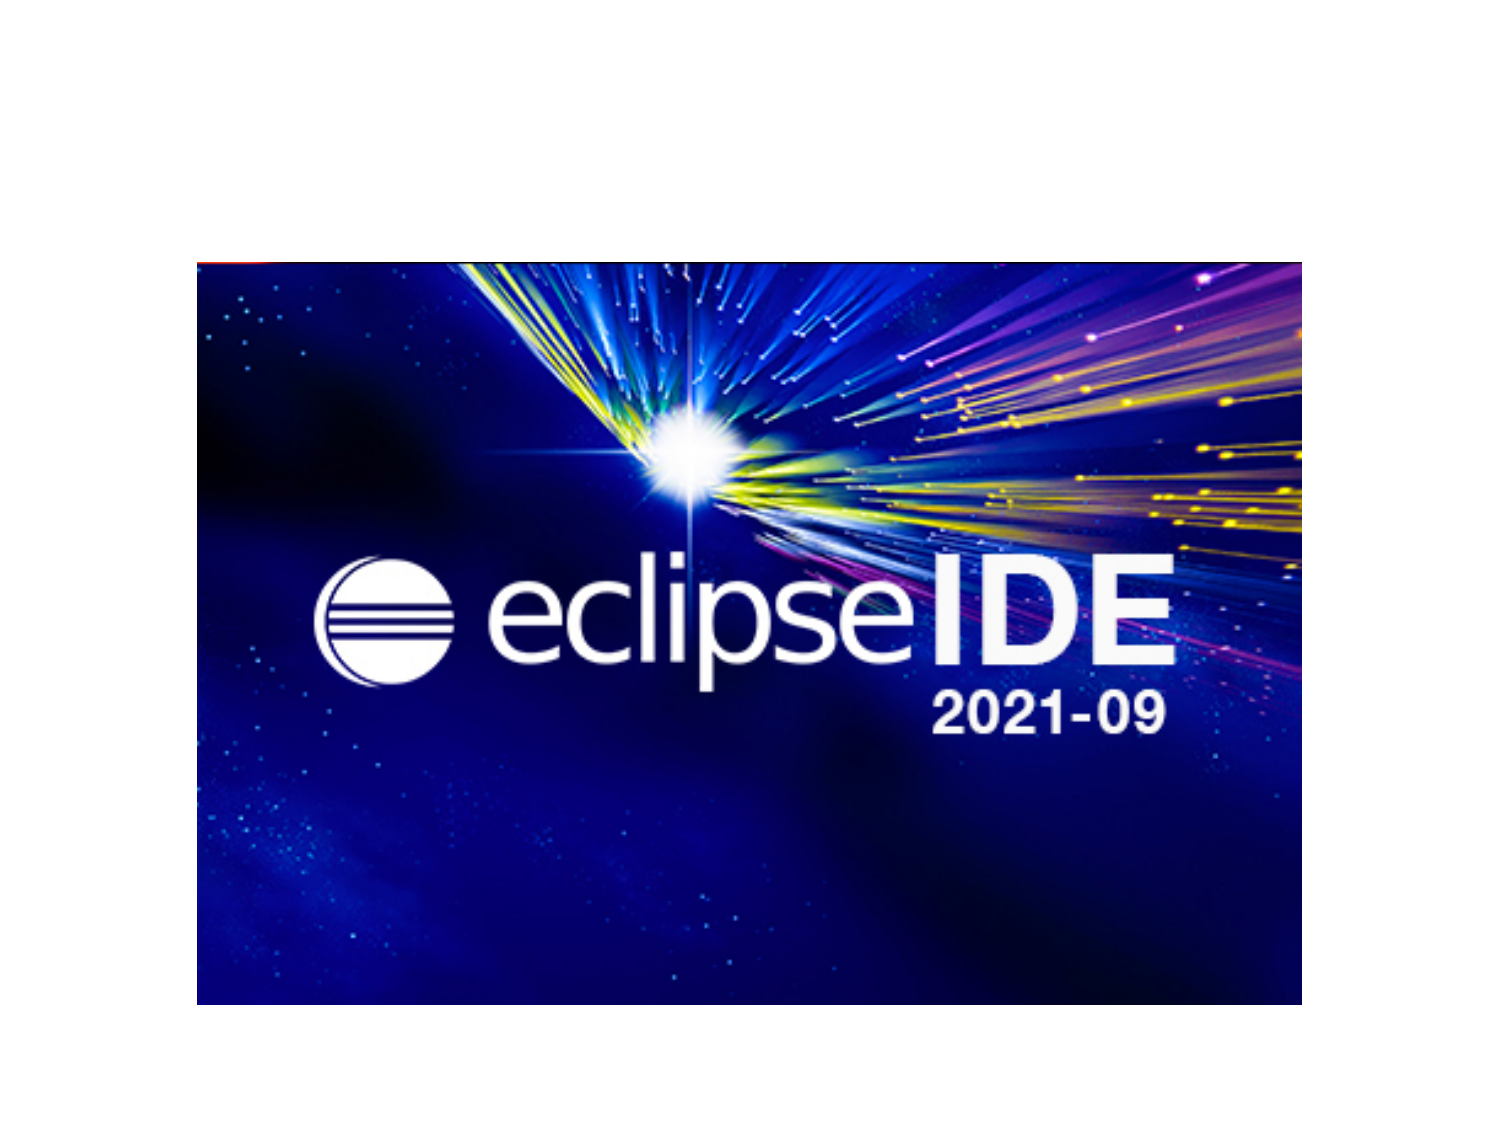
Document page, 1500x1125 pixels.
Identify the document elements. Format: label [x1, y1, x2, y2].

picture [197, 262, 1303, 1005]
